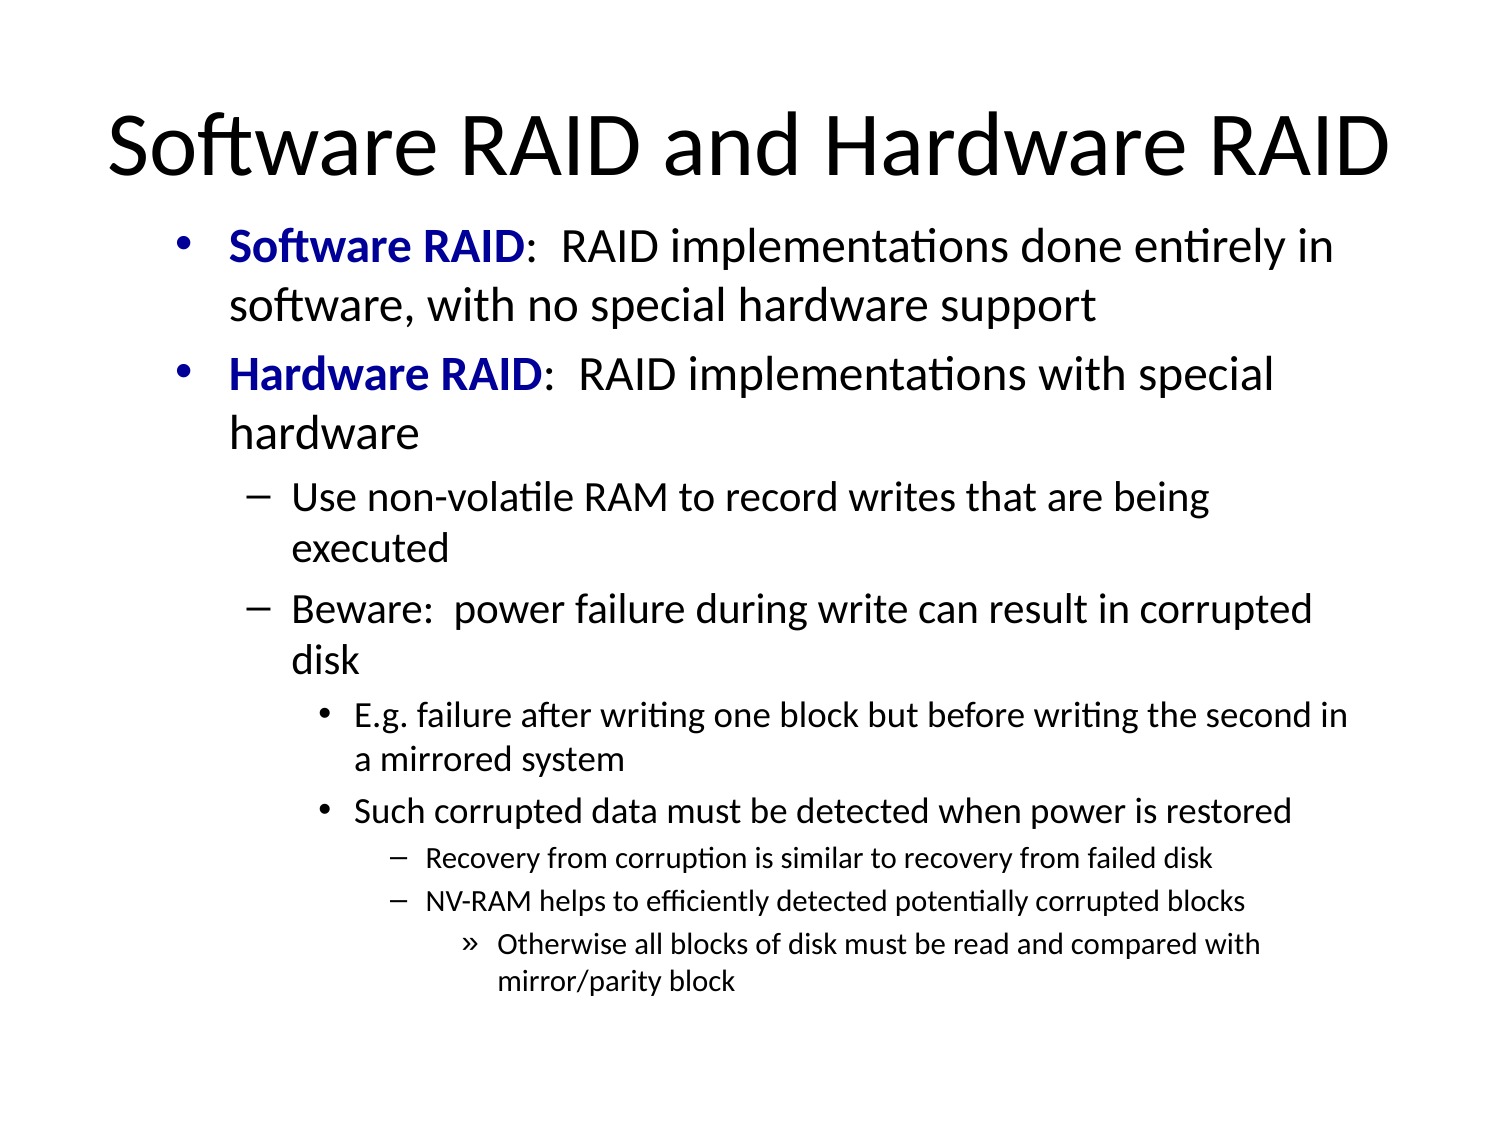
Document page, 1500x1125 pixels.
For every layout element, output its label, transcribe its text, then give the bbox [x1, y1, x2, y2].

list Software RAID: RAID implementations done entirely in software, with no special hardware support Hardware RAID: RAID implementations with special hardware Use non-volatile RAM to record writes that are being executed Beware: power failure during write can result in corrupted disk E.g. failure after writing one block but before writing the second in a mirrored system Such corrupted data must be detected when power is restored Recovery from corruption is similar to recovery from failed disk NV-RAM helps to efficiently detected potentially corrupted blocks Otherwise all blocks of disk must be read and compared with mirror/parity block [160, 205, 1374, 1013]
title Software RAID and Hardware RAID [75, 45, 1425, 233]
